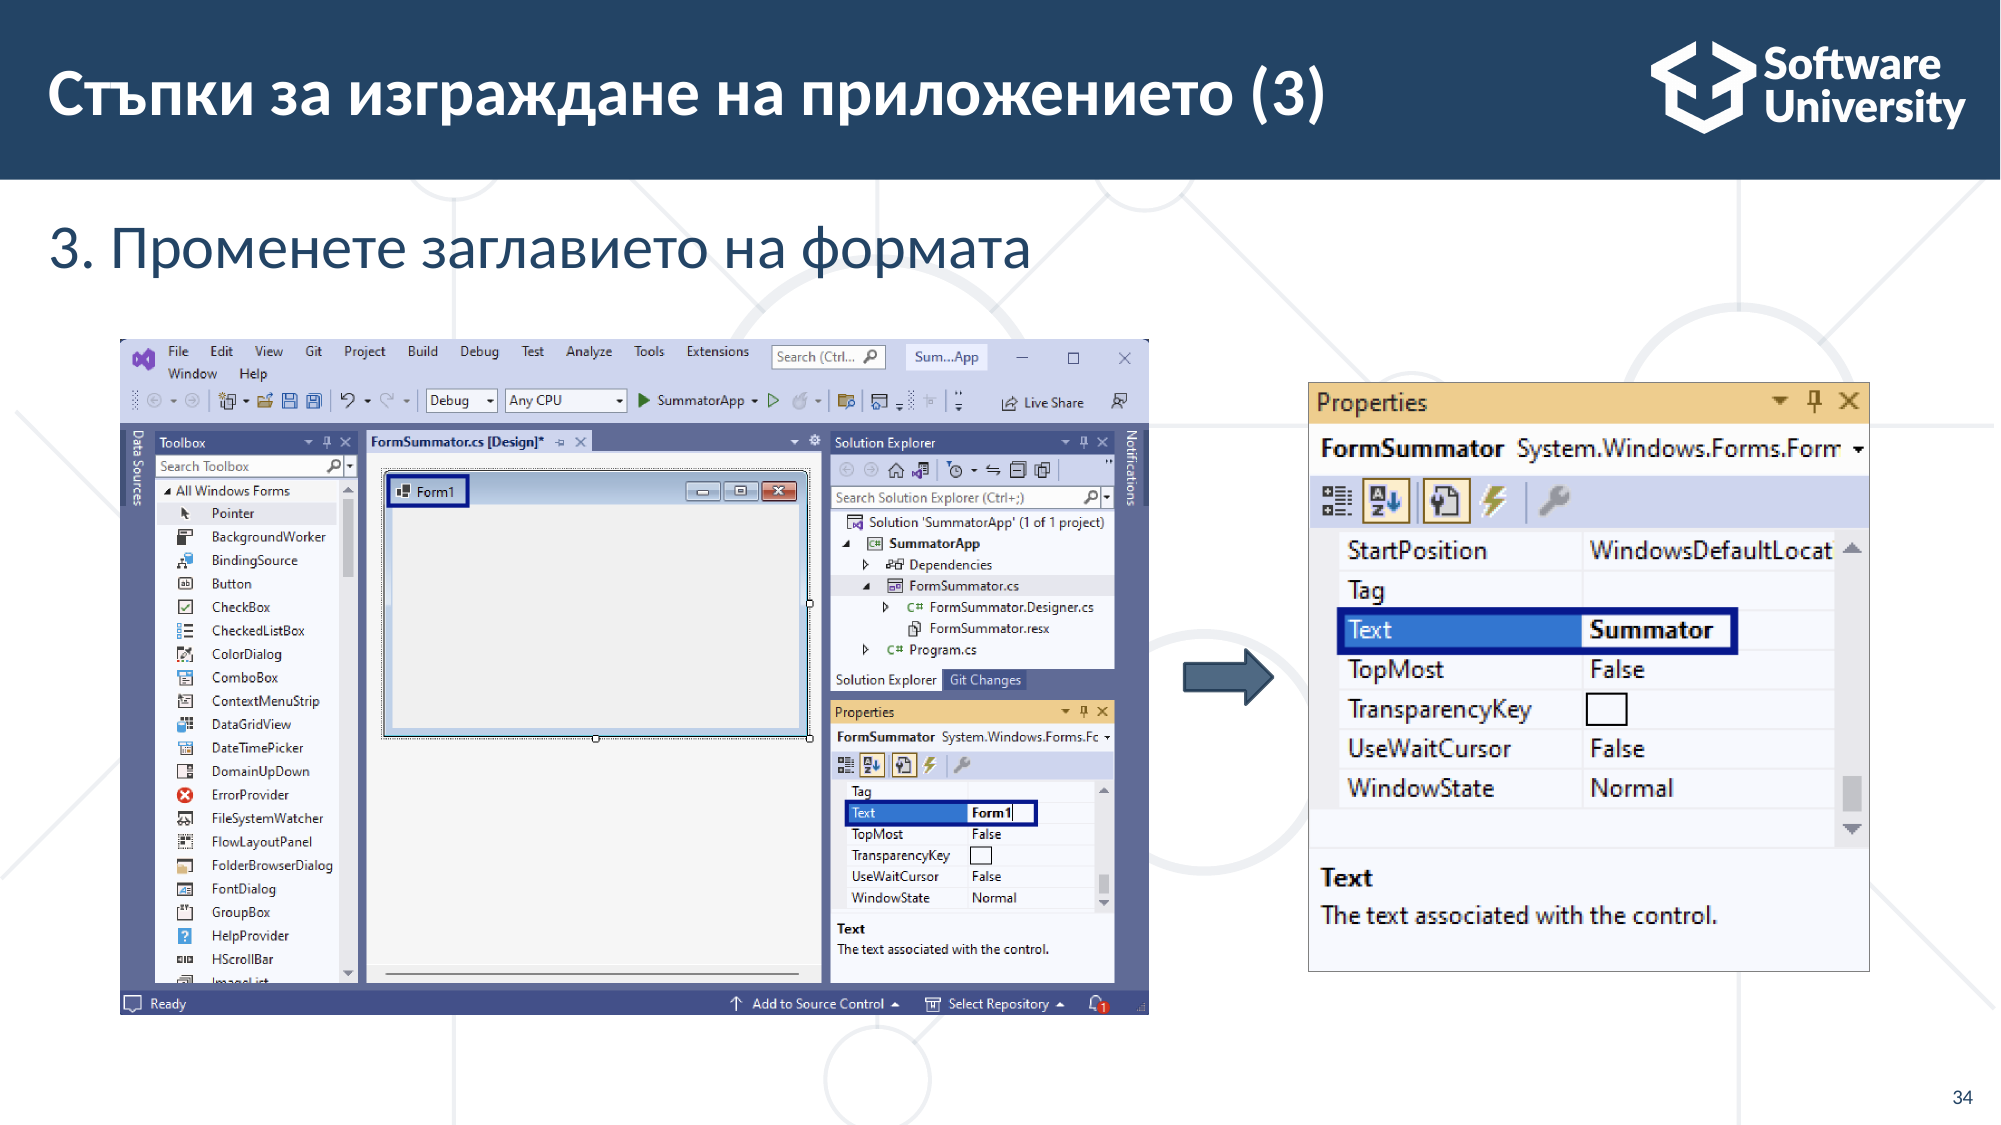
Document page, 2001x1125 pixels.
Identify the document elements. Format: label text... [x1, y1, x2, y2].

text_box [1182, 647, 1276, 707]
slide_number 34 [1927, 1067, 1989, 1117]
title Стъпки за изграждане на приложението (3) [31, 16, 1625, 162]
list 3. Променете заглавието на формата [31, 196, 1970, 1104]
picture [1651, 41, 1966, 134]
picture [119, 339, 1150, 1015]
picture [1308, 381, 1870, 973]
